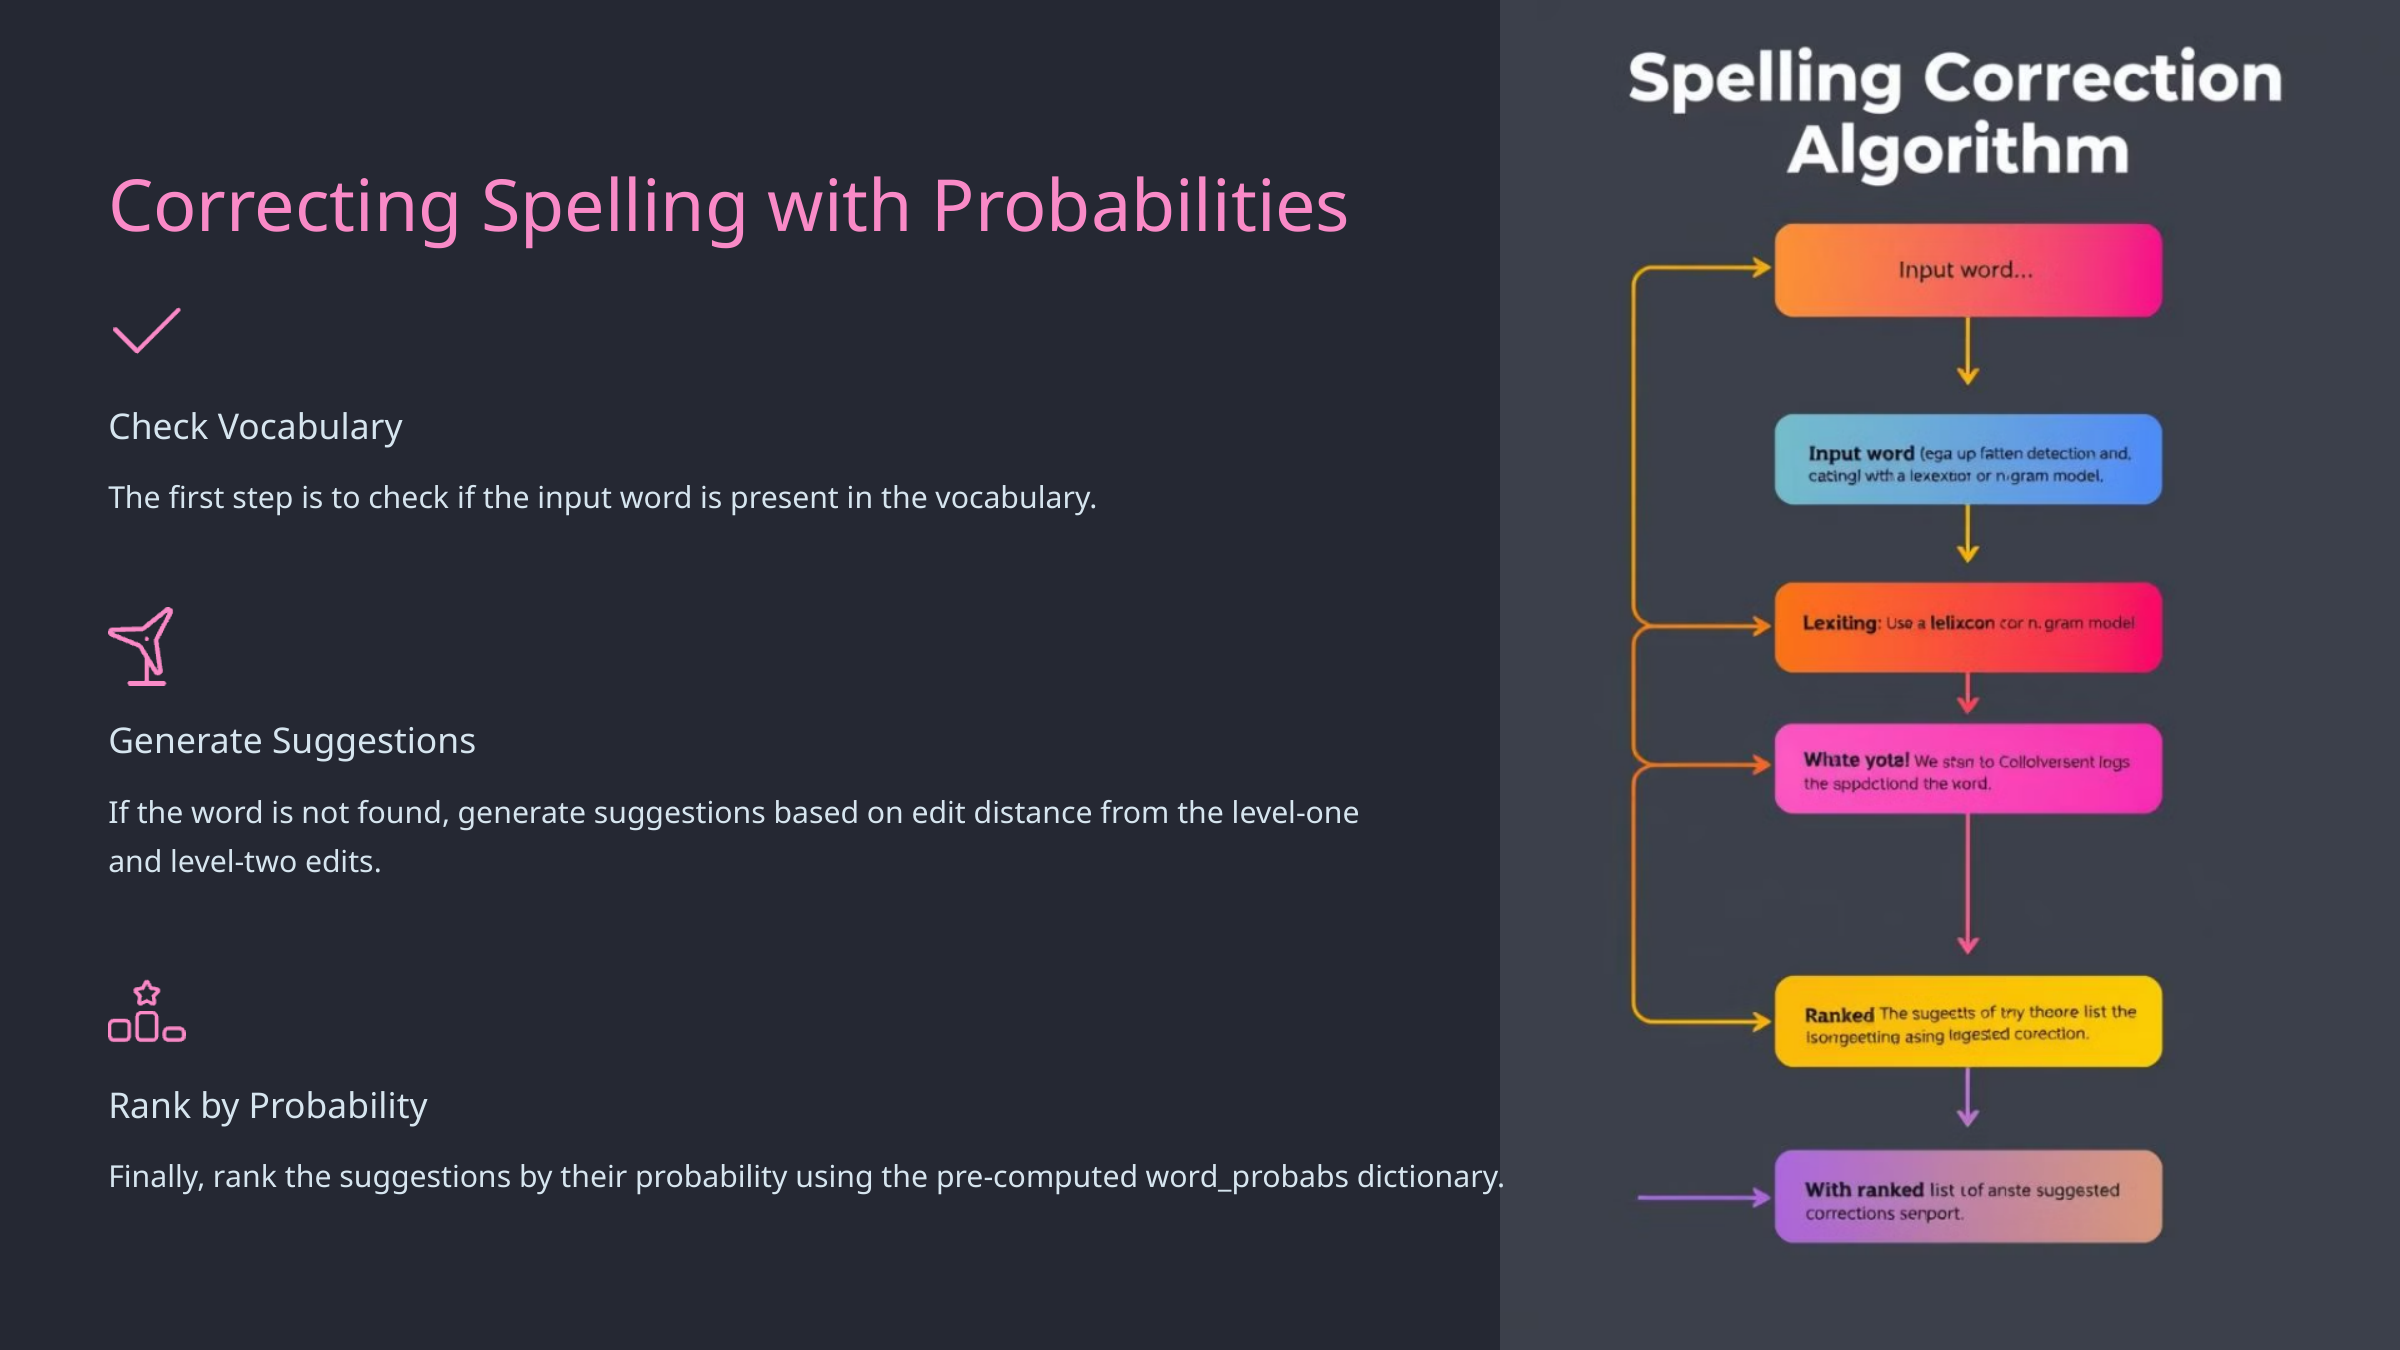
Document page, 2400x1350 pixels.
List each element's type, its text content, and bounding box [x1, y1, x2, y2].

picture [108, 972, 186, 1050]
text_box If the word is not found, generate suggestions based on edit distance from the level-one and level-two edits. [108, 780, 1392, 880]
text_box Finally, rank the suggestions by their probability using the pre-computed word_probabs dictionary. [108, 1144, 1392, 1195]
text_box Check Vocabulary [108, 401, 473, 447]
text_box Generate Suggestions [108, 716, 479, 762]
text_box Rank by Probability [108, 1080, 473, 1127]
picture [1499, 0, 2400, 1350]
picture [108, 293, 186, 371]
text_box Correcting Spelling with Probabilities [108, 155, 1377, 247]
picture [108, 607, 186, 686]
text_box The first step is to check if the input word is present in the vocabulary. [108, 465, 1392, 516]
